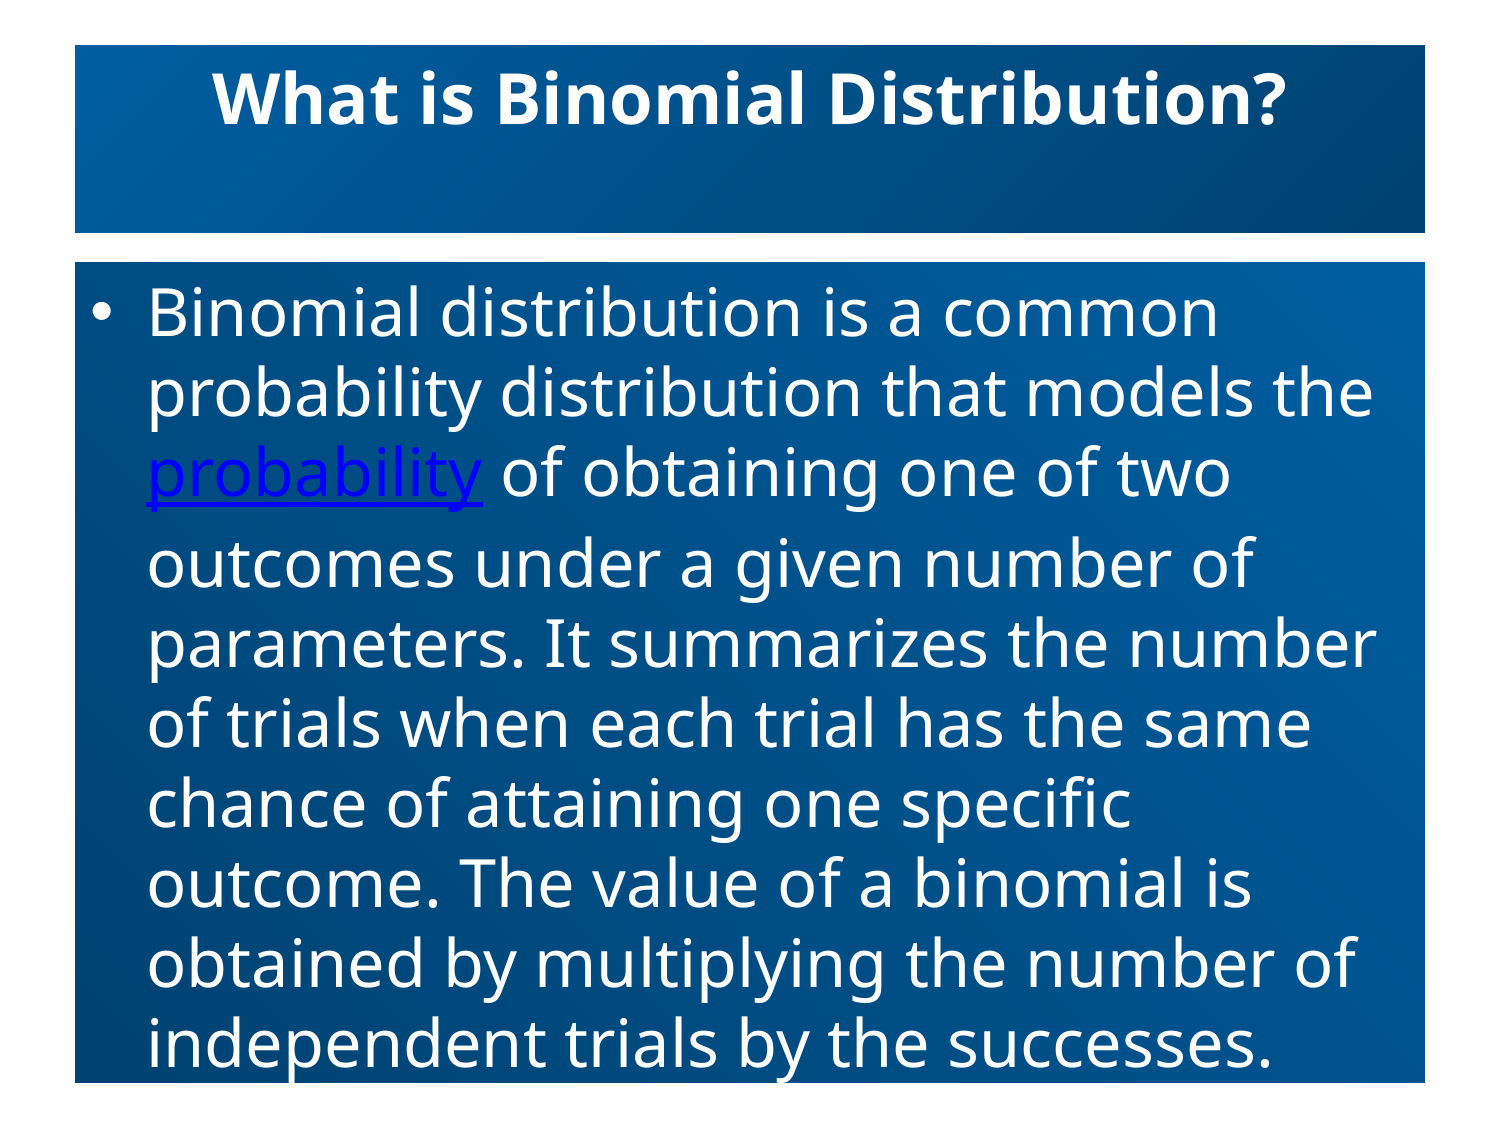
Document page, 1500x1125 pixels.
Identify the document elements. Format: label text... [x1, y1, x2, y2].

title What is Binomial Distribution? [75, 45, 1425, 233]
list Binomial distribution is a common probability distribution that models the probability of obtaining one of two outcomes under a given number of parameters. It summarizes the number of trials when each trial has the same chance of attaining one specific outcome. The value of a binomial is obtained by multiplying the number of independent trials by the successes. [75, 262, 1425, 1083]
